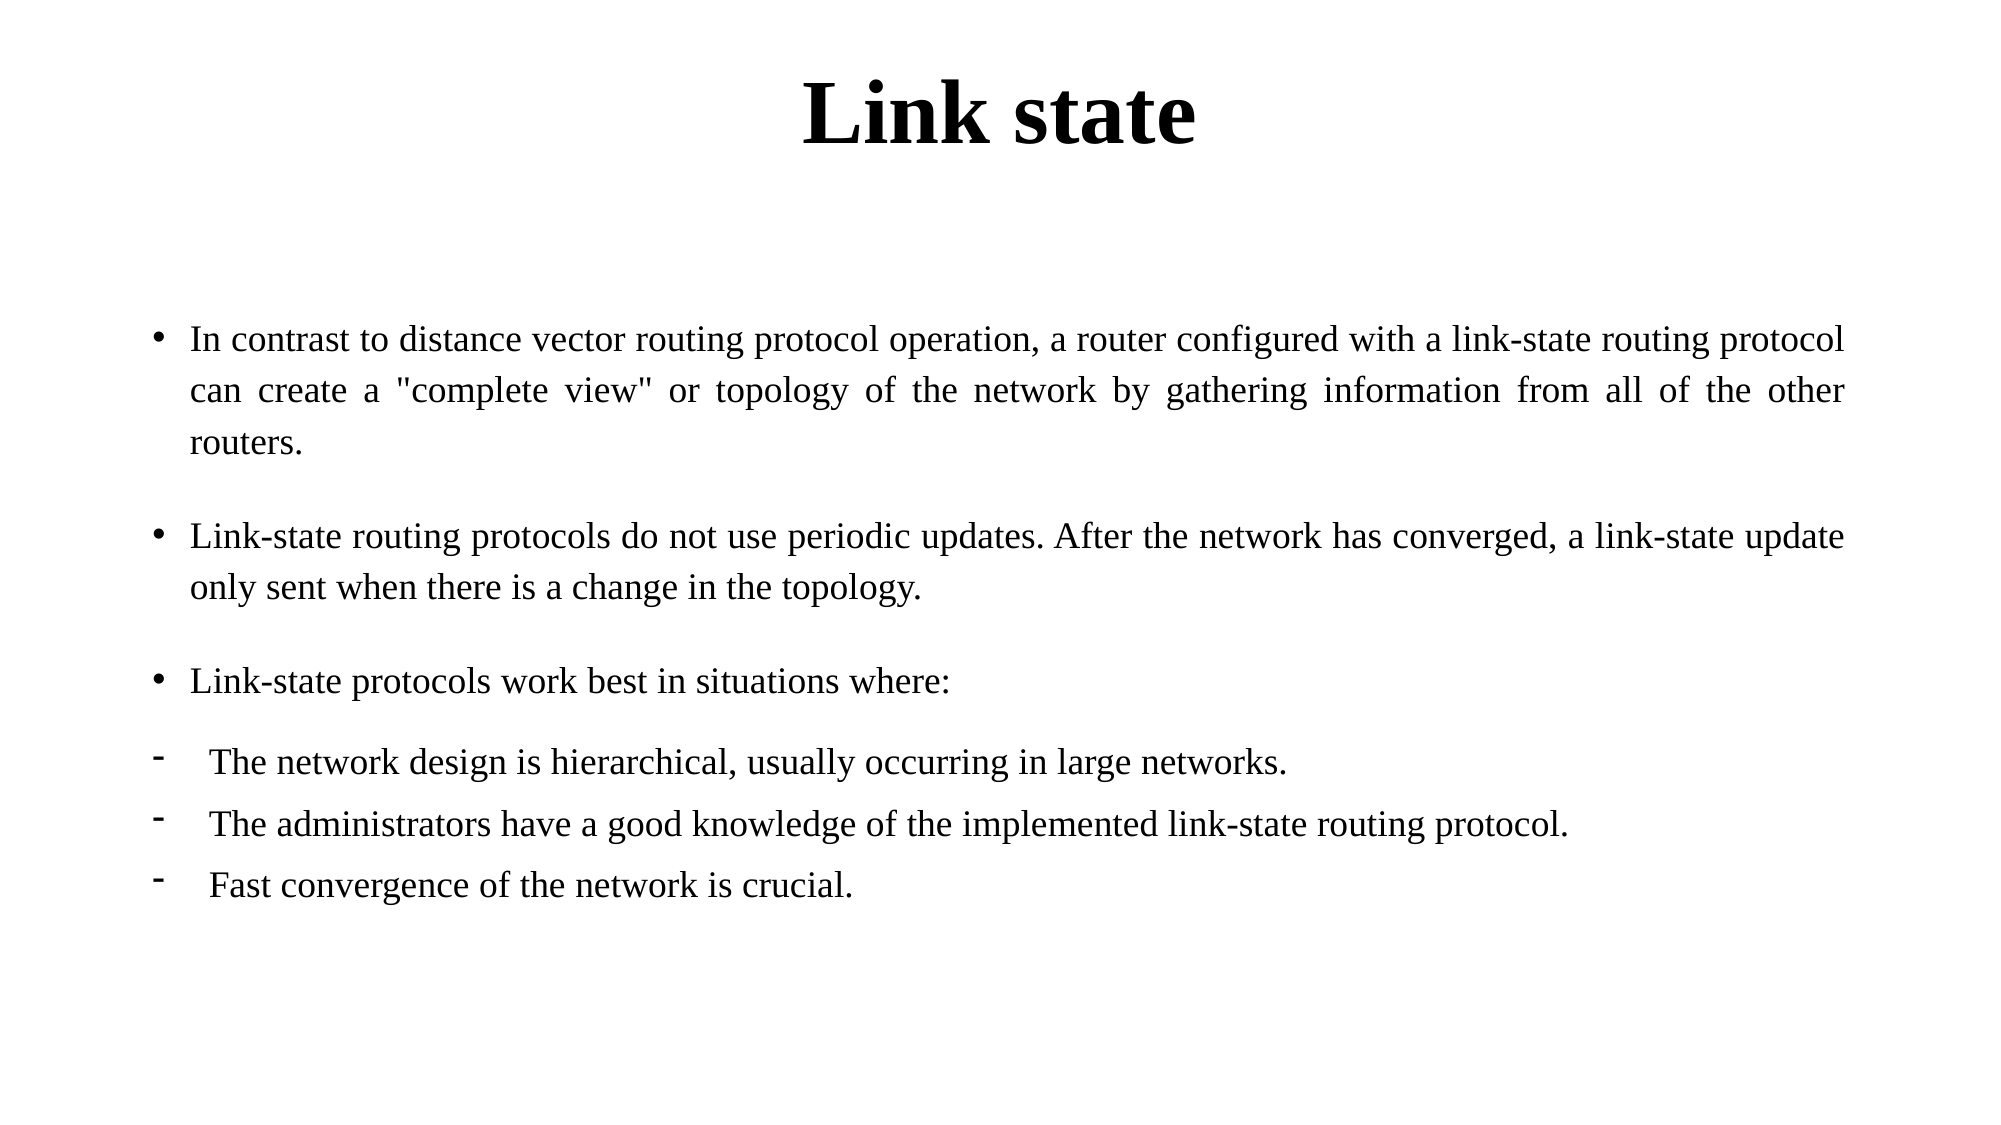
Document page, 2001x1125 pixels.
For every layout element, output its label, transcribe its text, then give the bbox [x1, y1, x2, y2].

title Link state [137, 59, 1863, 278]
list In contrast to distance vector routing protocol operation, a router configured with a link-state routing protocol can create a "complete view" or topology of the network by gathering information from all of the other routers. Link-state routing protocols do not use periodic updates. After the network has converged, a link-state update only sent when there is a change in the topology. Link-state protocols work best in situations where: The network design is hierarchical, usually occurring in large networks. The administrators have a good knowledge of the implemented link-state routing protocol. Fast convergence of the network is crucial. [137, 299, 1863, 1014]
